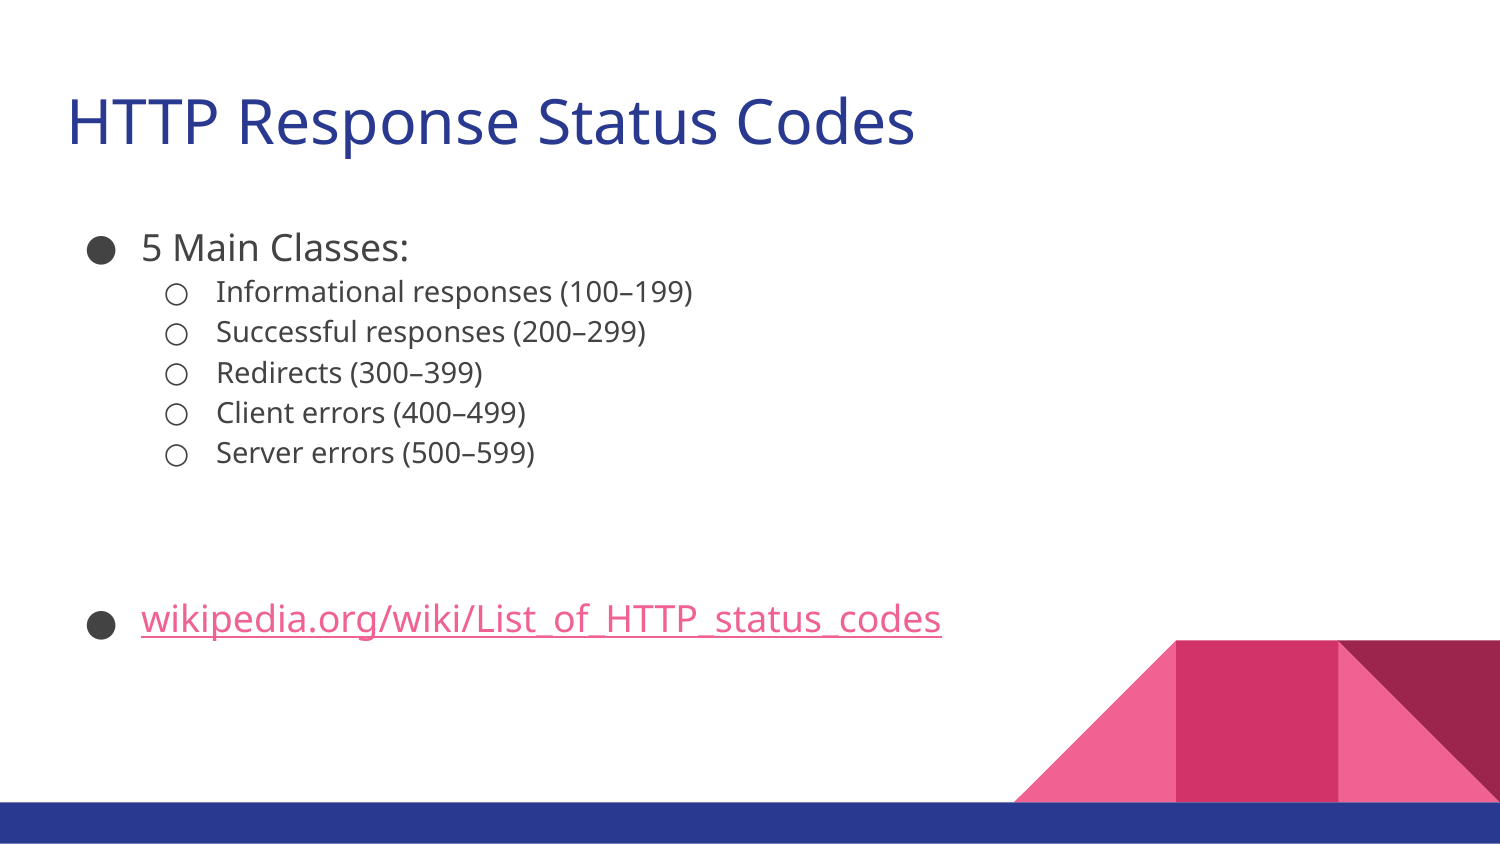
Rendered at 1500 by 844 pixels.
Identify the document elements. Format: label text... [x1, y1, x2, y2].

title HTTP Response Status Codes [51, 67, 1449, 167]
list 5 Main Classes: Informational responses (100–199) Successful responses (200–299) Redirects (300–399) Client errors (400–499) Server errors (500–599) wikipedia.org/wiki/List_of_HTTP_status_codes [51, 201, 1449, 750]
